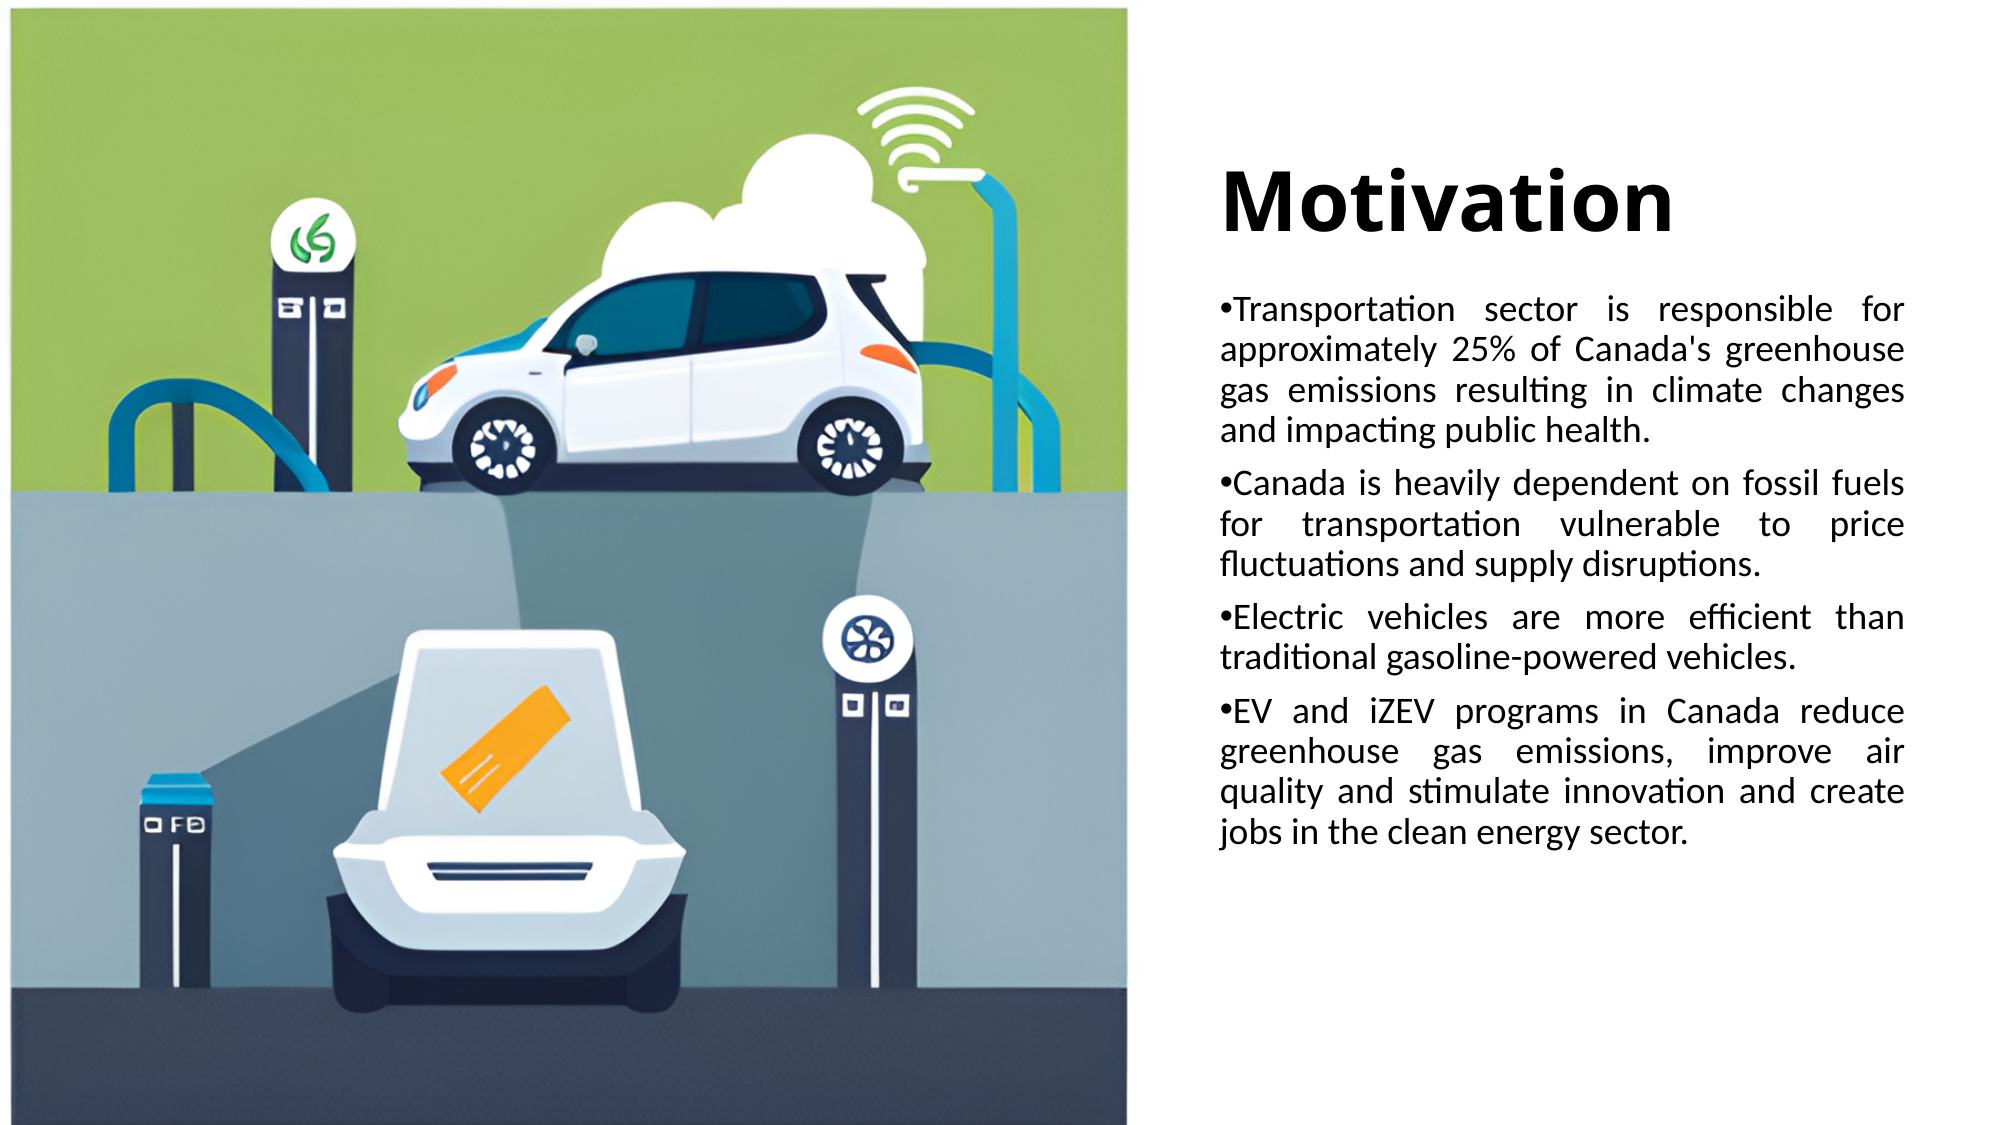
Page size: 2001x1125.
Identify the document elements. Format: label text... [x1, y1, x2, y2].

text_box [1138, 0, 2000, 1125]
text_box Transportation sector is responsible for approximately 25% of Canada's greenhouse gas emissions resulting in climate changes and impacting public health. Canada is heavily dependent on fossil fuels for transportation vulnerable to price fluctuations and supply disruptions. Electric vehicles are more efficient than traditional gasoline-powered vehicles. EV and iZEV programs in Canada reduce greenhouse gas emissions, improve air quality and stimulate innovation and create jobs in the clean energy sector. [1204, 281, 1921, 915]
picture [0, 0, 1138, 1125]
text_box Motivation [1204, 127, 1863, 281]
